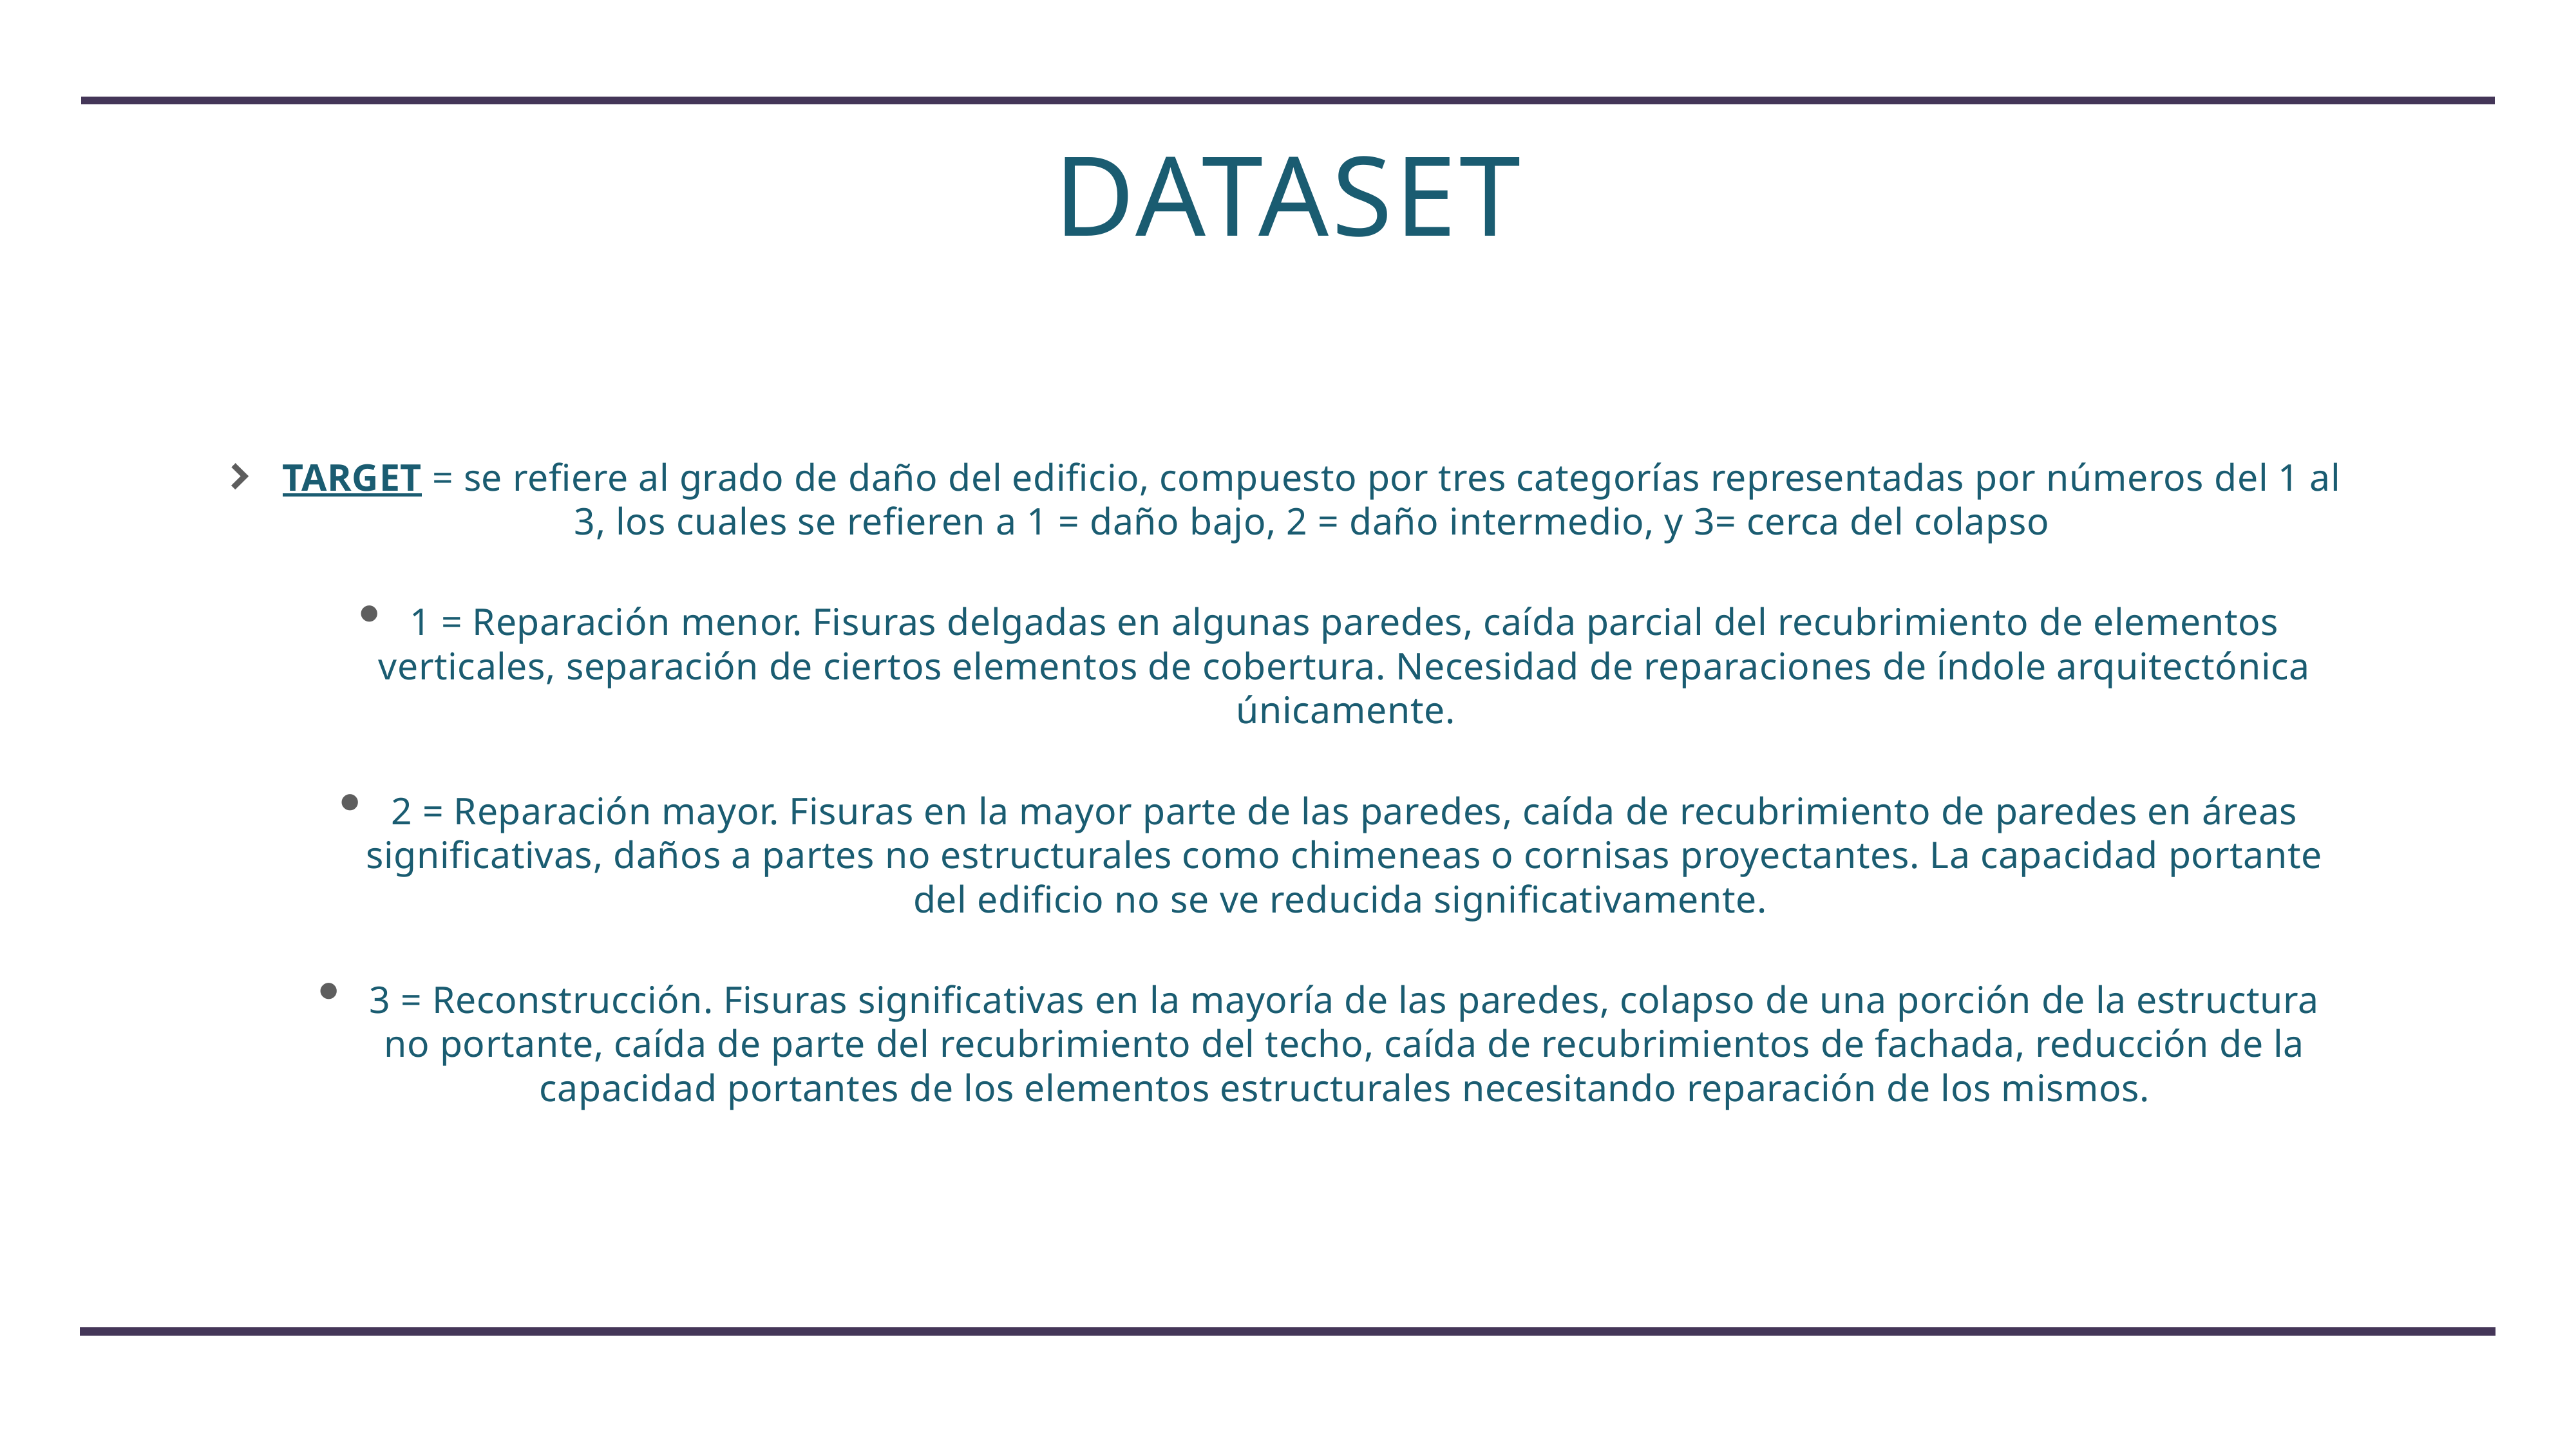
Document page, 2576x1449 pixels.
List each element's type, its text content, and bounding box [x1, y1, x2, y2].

title Dataset [220, 135, 2356, 310]
picture [231, 463, 249, 489]
list TARGET = se refiere al grado de daño del edificio, compuesto por tres categorías representadas por números del 1 al 3, los cuales se refieren a 1 = daño bajo, 2 = daño intermedio, y 3= cerca del colapso 1 = Reparación menor. Fisuras delgadas en algunas paredes, caída parcial del recubrimiento de elementos verticales, separación de ciertos elementos de cobertura. Necesidad de reparaciones de índole arquitectónica únicamente. 2 = Reparación mayor. Fisuras en la mayor parte de las paredes, caída de recubrimiento de paredes en áreas significativas, daños a partes no estructurales como chimeneas o cornisas proyectantes. La capacidad portante del edificio no se ve reducida significativamente. 3 = Reconstrucción. Fisuras significativas en la mayoría de las paredes, colapso de una porción de la estructura no portante, caída de parte del recubrimiento del techo, caída de recubrimientos de fachada, reducción de la capacidad portantes de los elementos estructurales necesitando reparación de los mismos. [220, 448, 2355, 1113]
